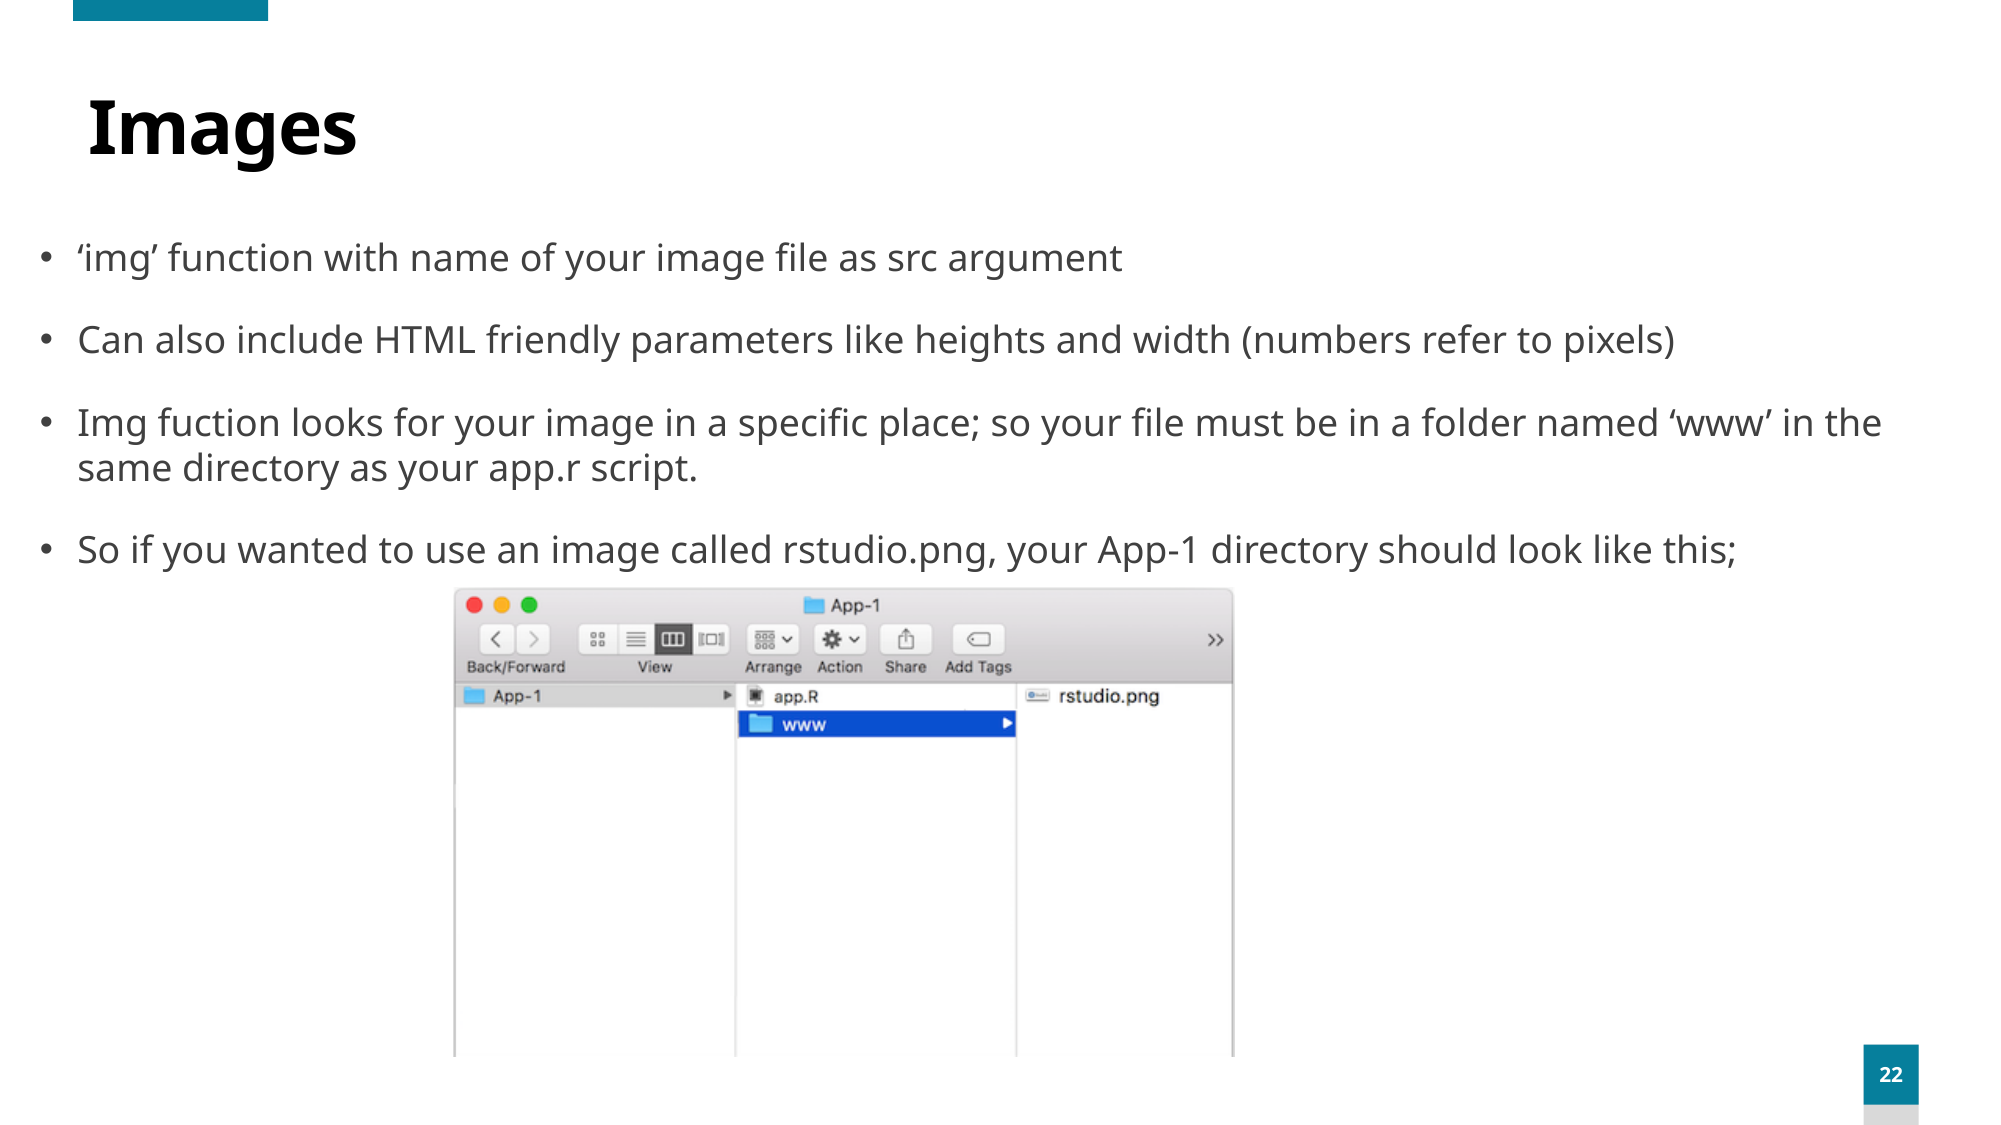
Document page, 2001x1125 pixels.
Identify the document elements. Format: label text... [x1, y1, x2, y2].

picture [453, 587, 1235, 1057]
list ‘img’ function with name of your image file as src argument Can also include HTML friendly parameters like heights and width (numbers refer to pixels) Img fuction looks for your image in a specific place; so your file must be in a folder named ‘www’ in the same directory as your app.r script. So if you wanted to use an image called rstudio.png, your App-1 directory should look like this; [24, 226, 1907, 1009]
title Images [73, 82, 1907, 179]
